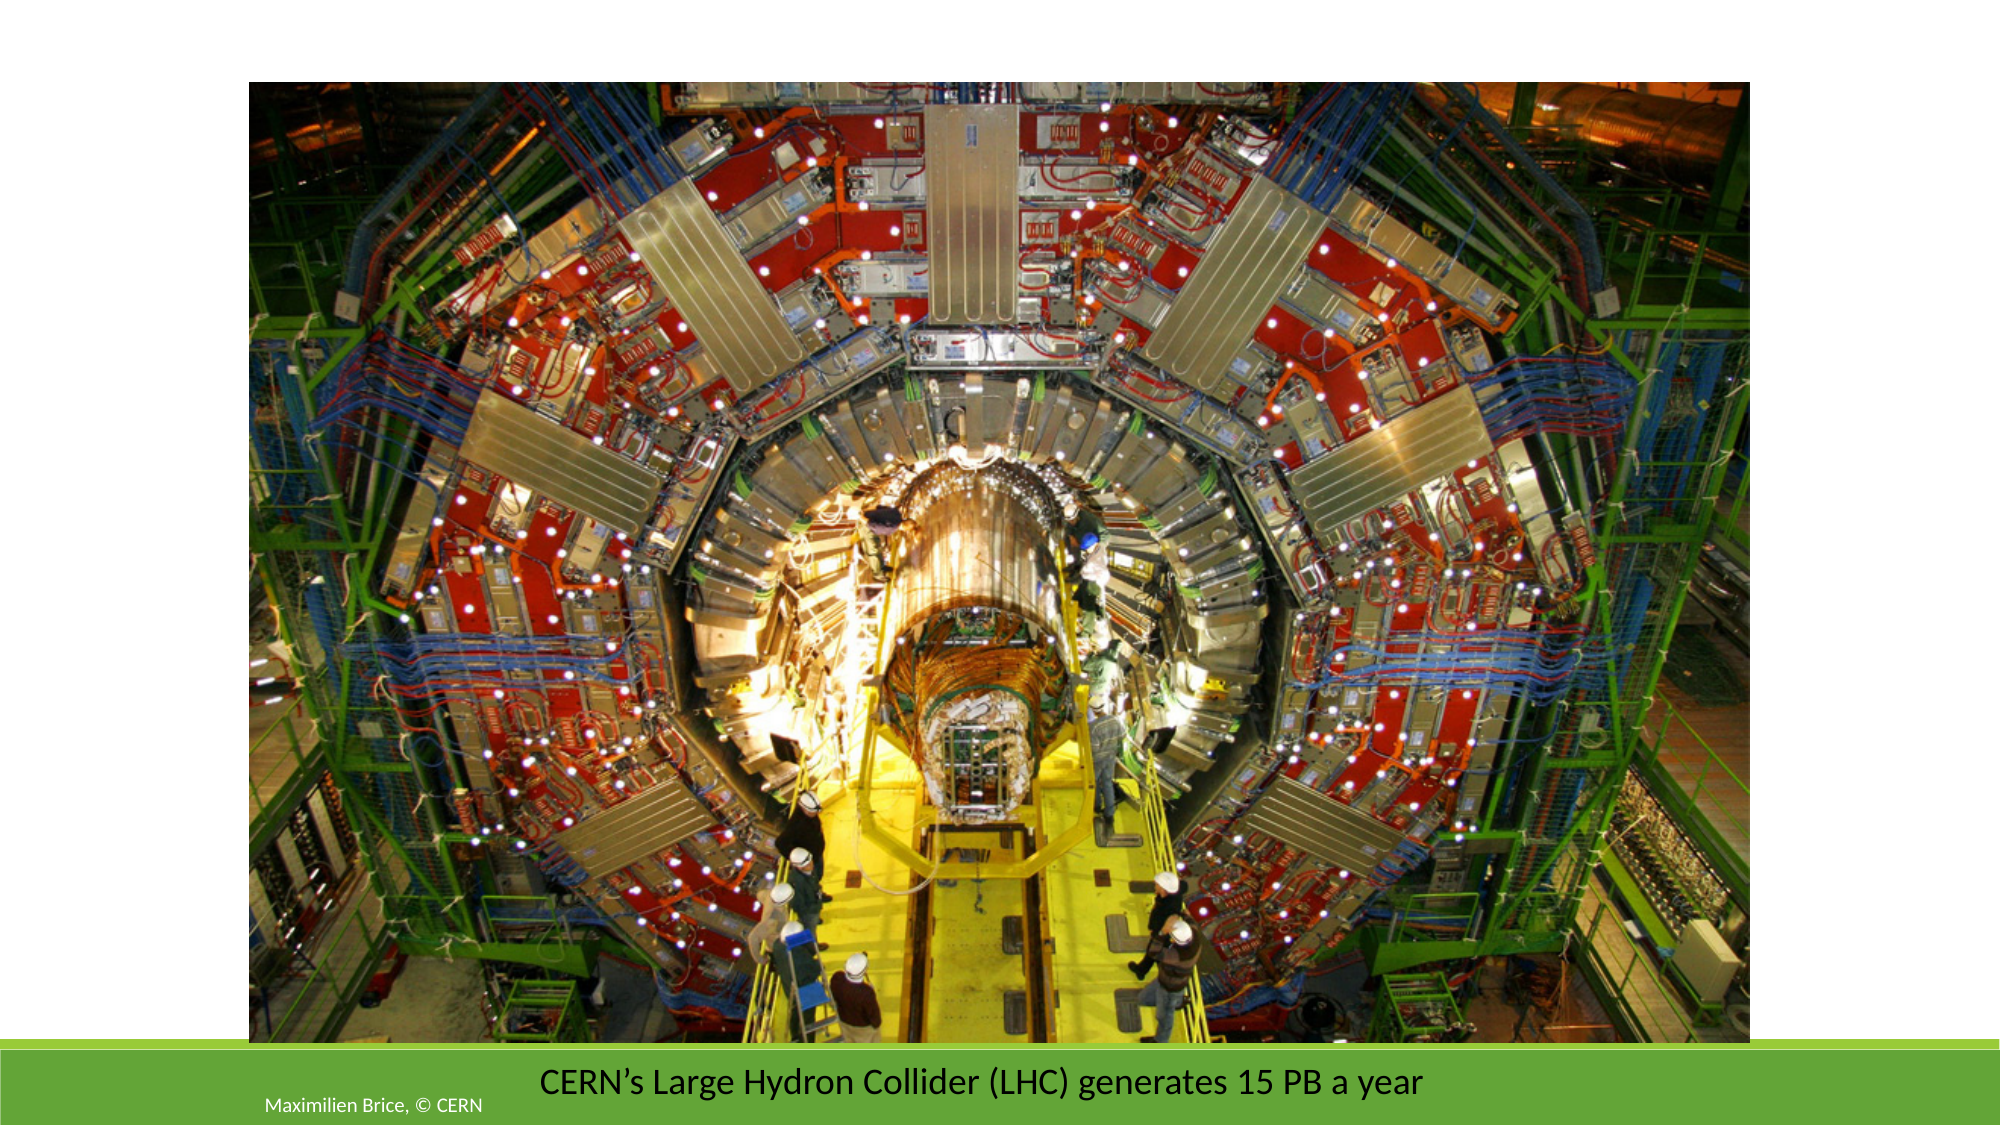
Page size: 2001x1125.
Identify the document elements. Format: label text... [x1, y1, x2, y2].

text_box Maximilien Brice, © CERN [249, 1084, 638, 1125]
picture [249, 81, 1751, 1044]
text_box CERN’s Large Hydron Collider (LHC) generates 15 PB a year [524, 1050, 1575, 1110]
